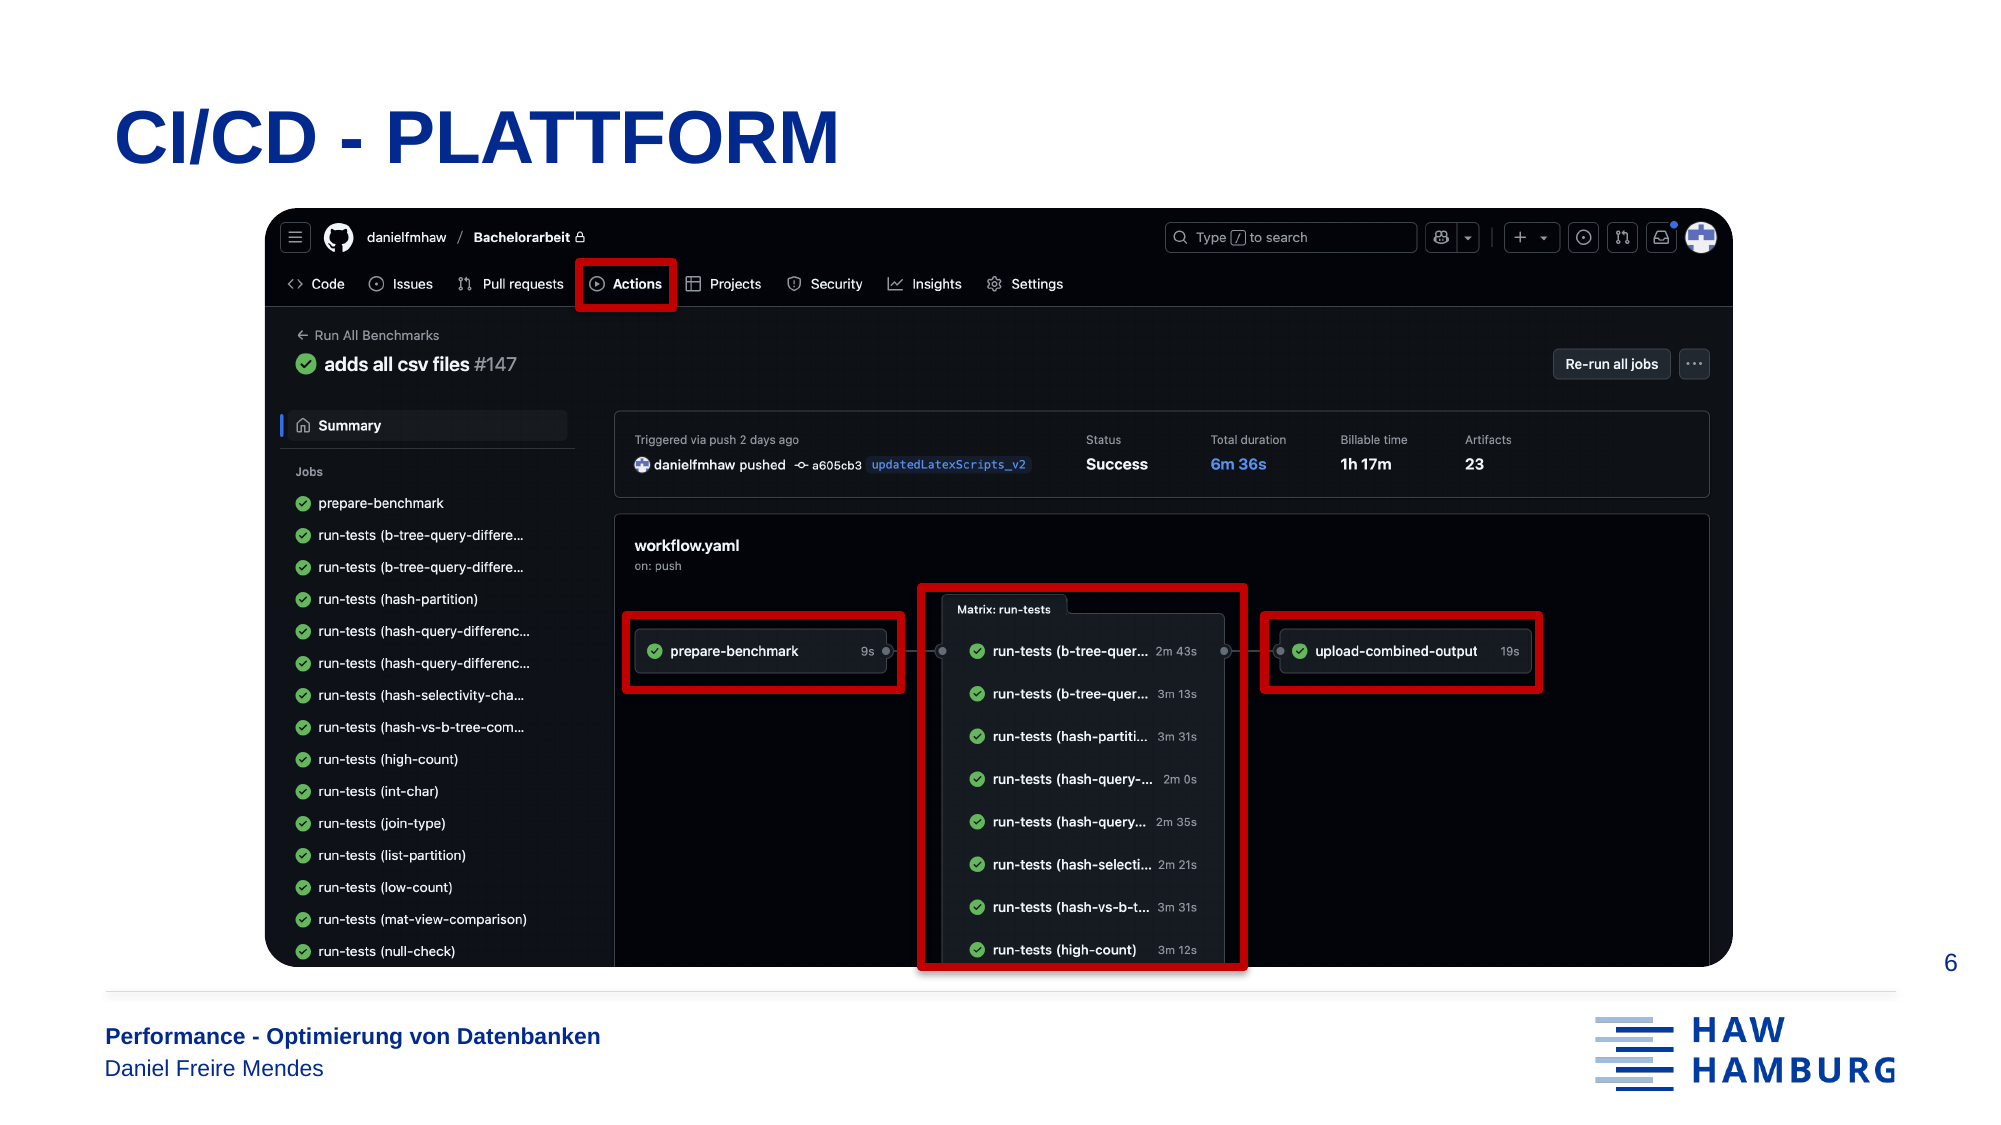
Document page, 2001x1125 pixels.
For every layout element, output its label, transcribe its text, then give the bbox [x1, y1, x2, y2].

title CI/CD - Plattform [99, 60, 1899, 218]
slide_number 6 [1506, 931, 1973, 992]
picture [264, 207, 1734, 968]
